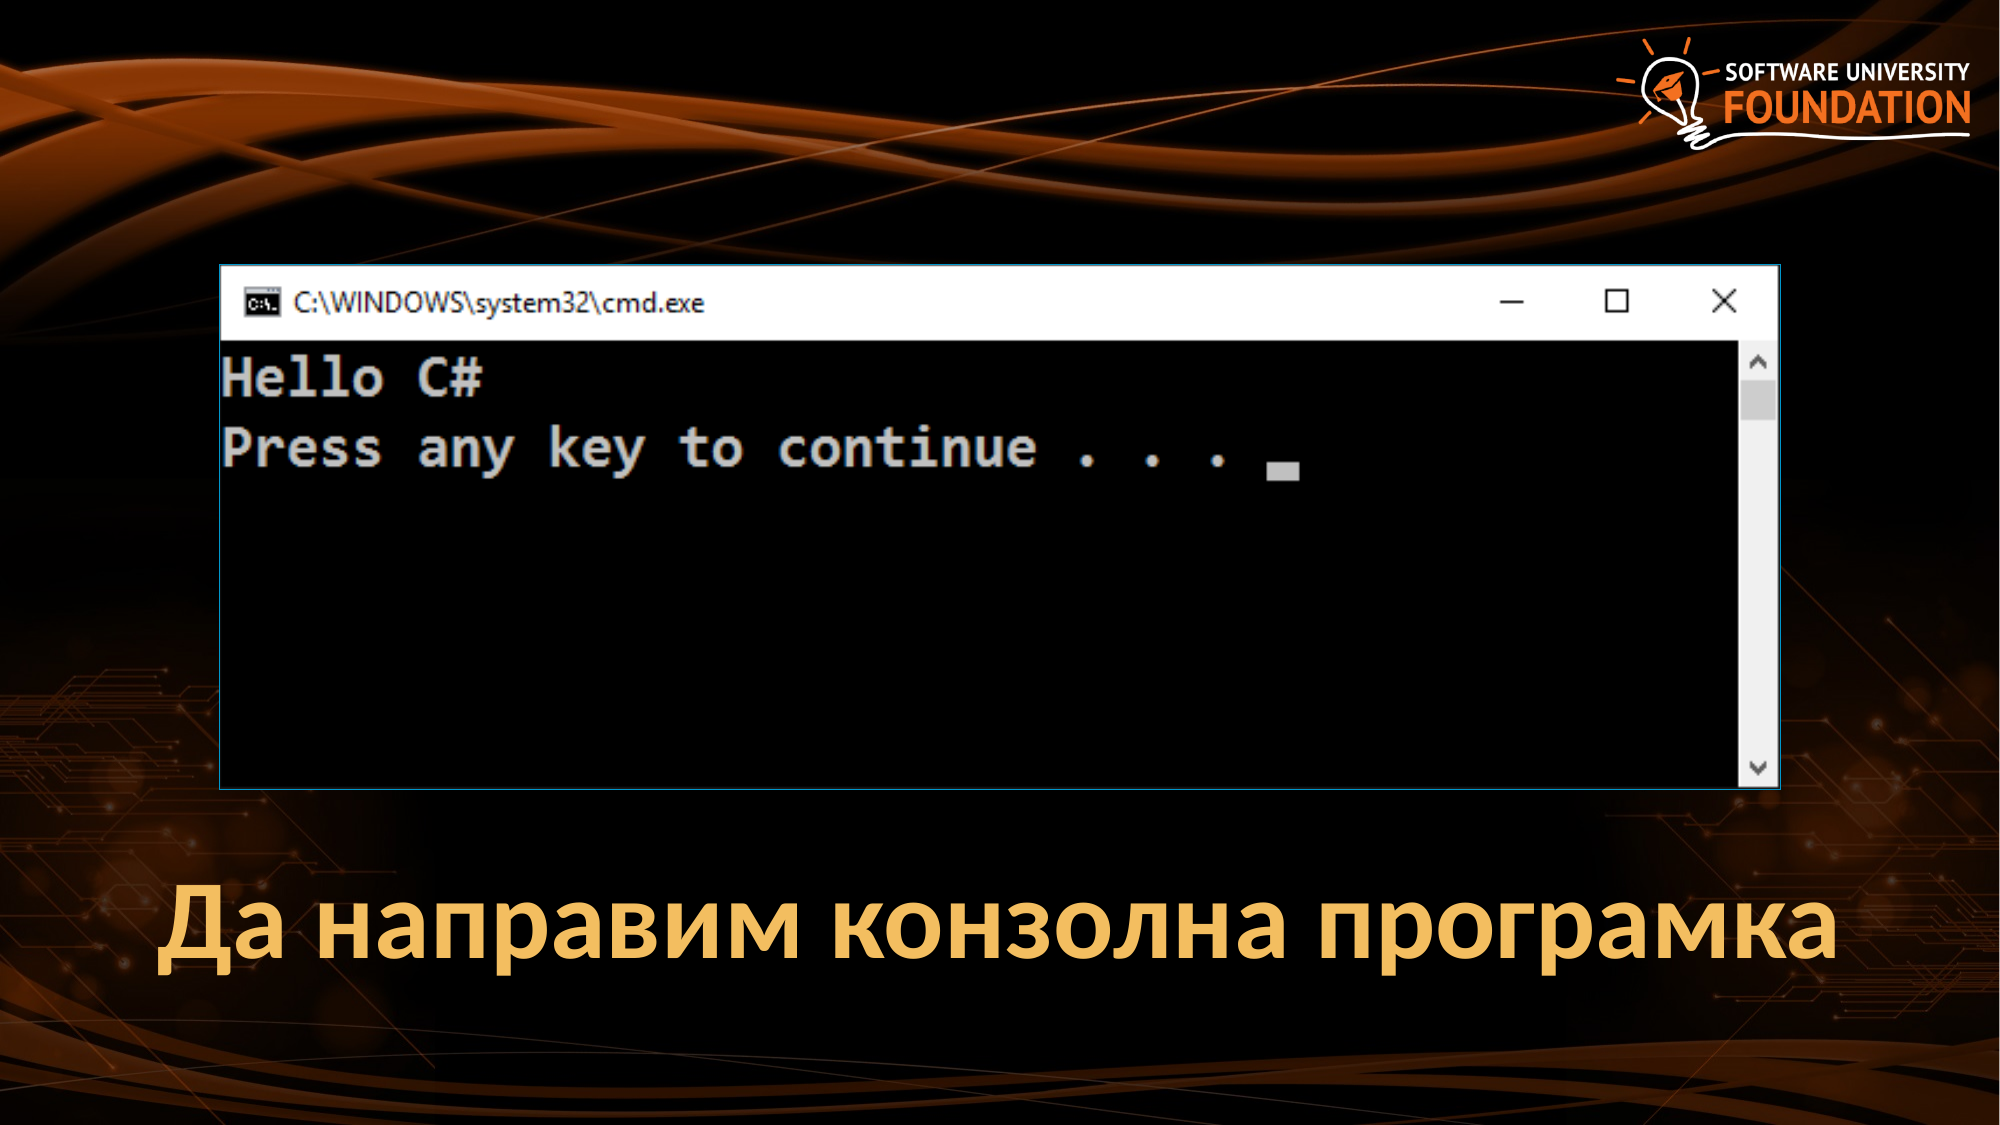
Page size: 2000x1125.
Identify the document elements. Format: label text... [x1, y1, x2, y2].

text_box Да направим конзолна програмка [149, 852, 1850, 988]
picture [0, 0, 2000, 1125]
